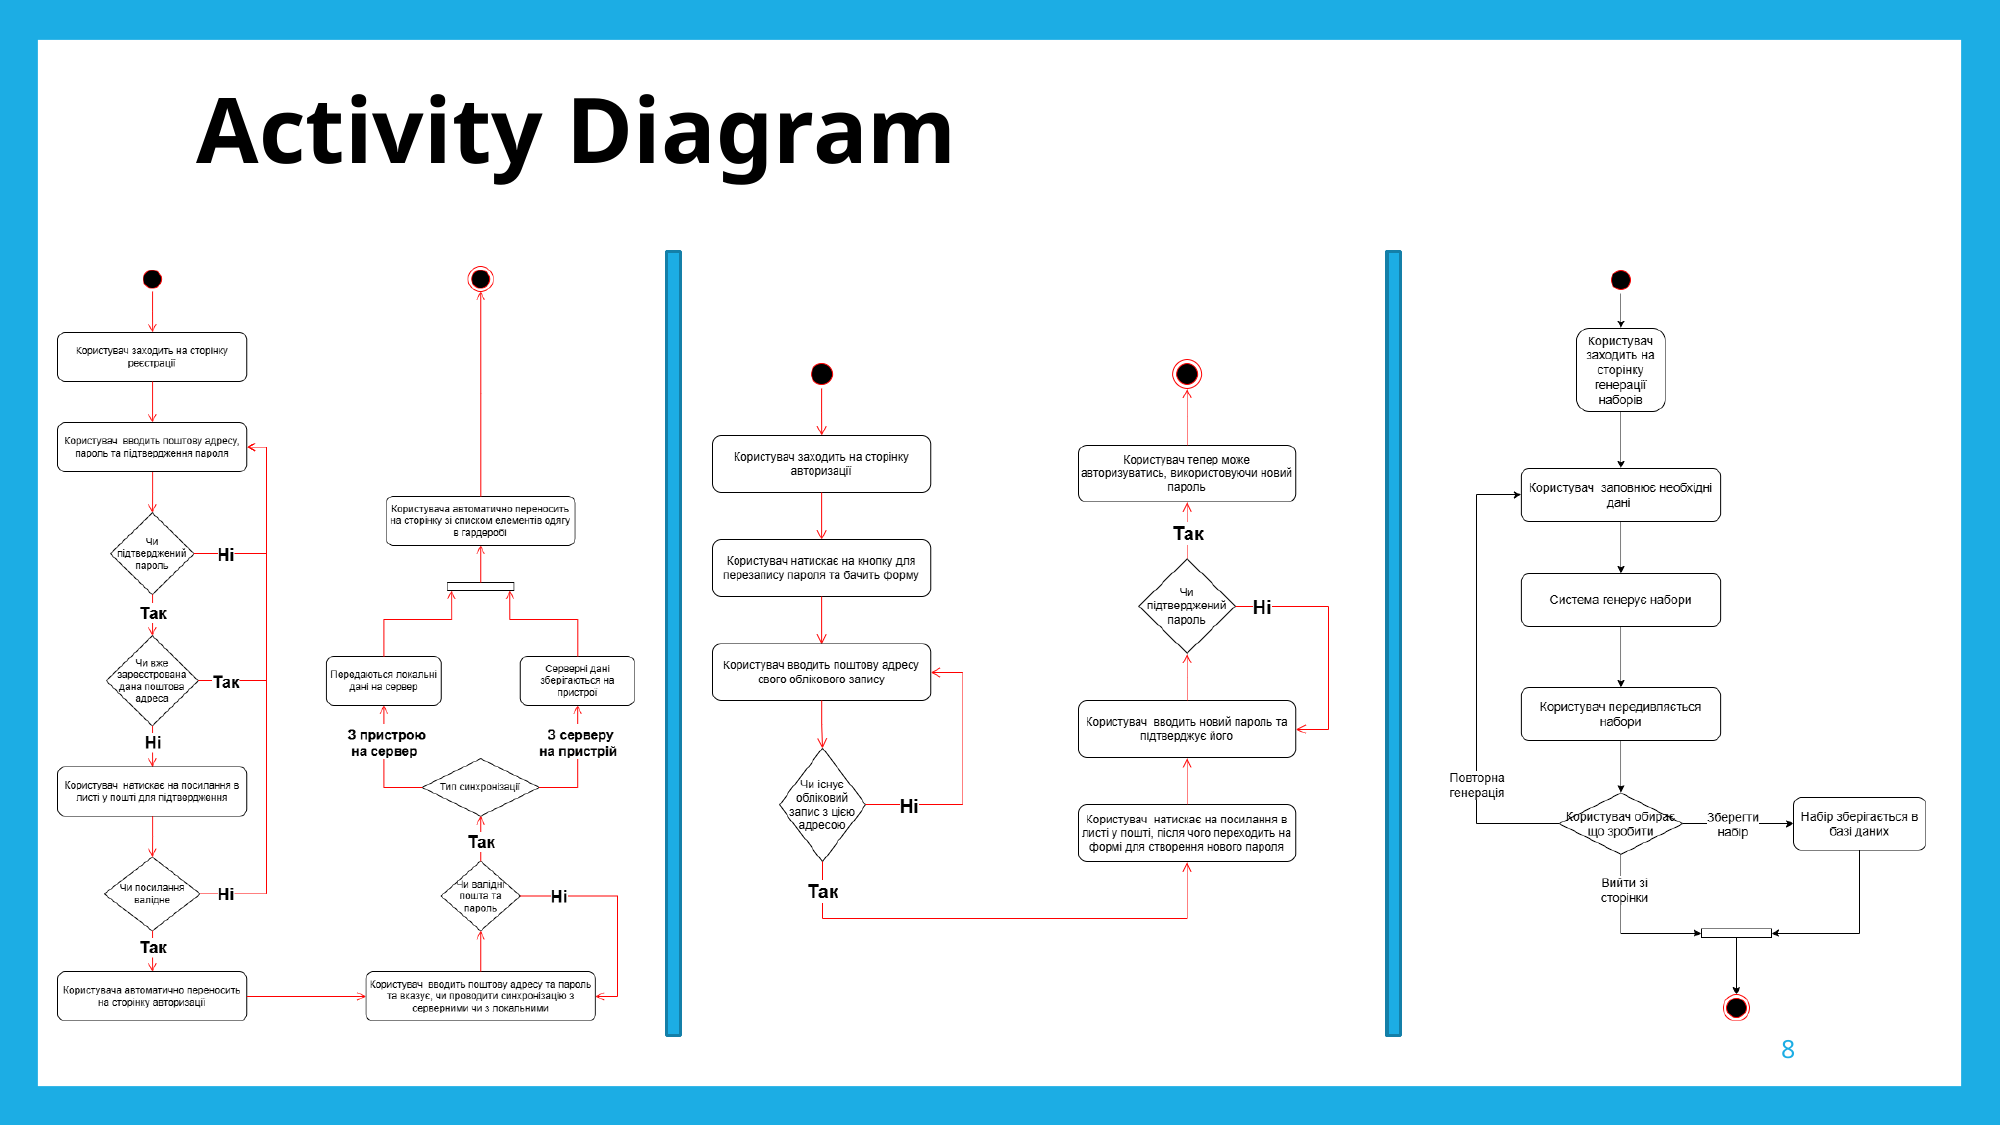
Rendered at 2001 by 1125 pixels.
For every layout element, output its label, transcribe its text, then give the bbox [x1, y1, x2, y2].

text_box [1385, 250, 1402, 1037]
picture [1449, 266, 1926, 1022]
title Activity Diagram [181, 77, 1802, 300]
text_box [665, 250, 682, 1037]
slide_number 8 [1530, 1031, 1811, 1081]
picture [711, 359, 1338, 928]
picture [56, 266, 635, 1022]
